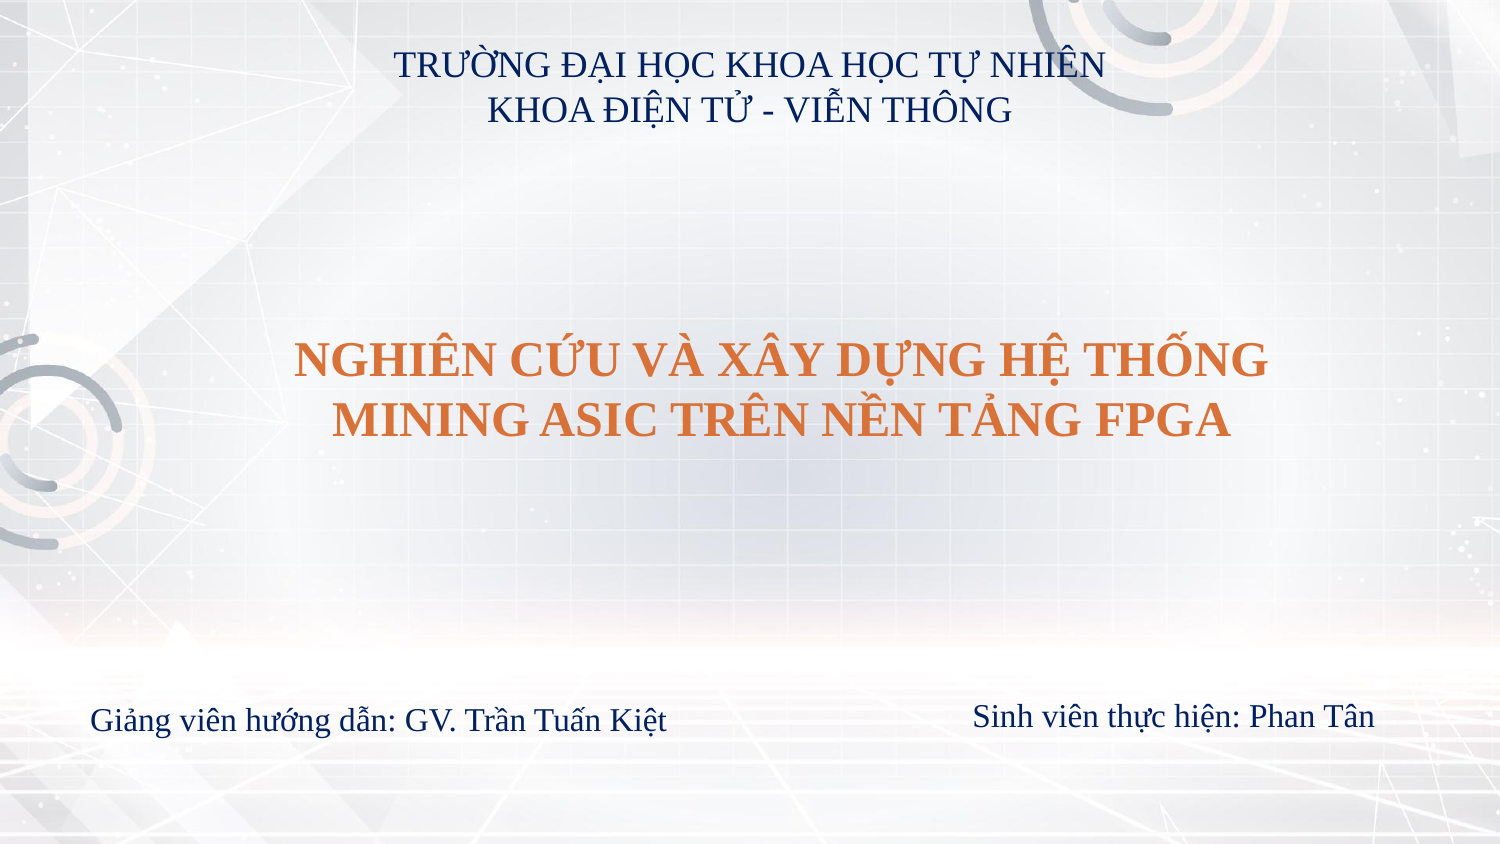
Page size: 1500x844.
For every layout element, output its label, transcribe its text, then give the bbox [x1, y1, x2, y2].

text_box NGHIÊN CỨU VÀ XÂY DỰNG HỆ THỐNG MINING ASIC TRÊN NỀN TẢNG FPGA [257, 318, 1307, 454]
picture [0, 0, 1500, 844]
text_box TRƯỜNG ĐẠI HỌC KHOA HỌC TỰ NHIÊN KHOA ĐIỆN TỬ - VIỄN THÔNG [70, 32, 1430, 138]
text_box Sinh viên thực hiện: Phan Tân [957, 686, 1430, 742]
subtitle Giảng viên hướng dẫn: GV. Trần Tuấn Kiệt [70, 665, 797, 758]
